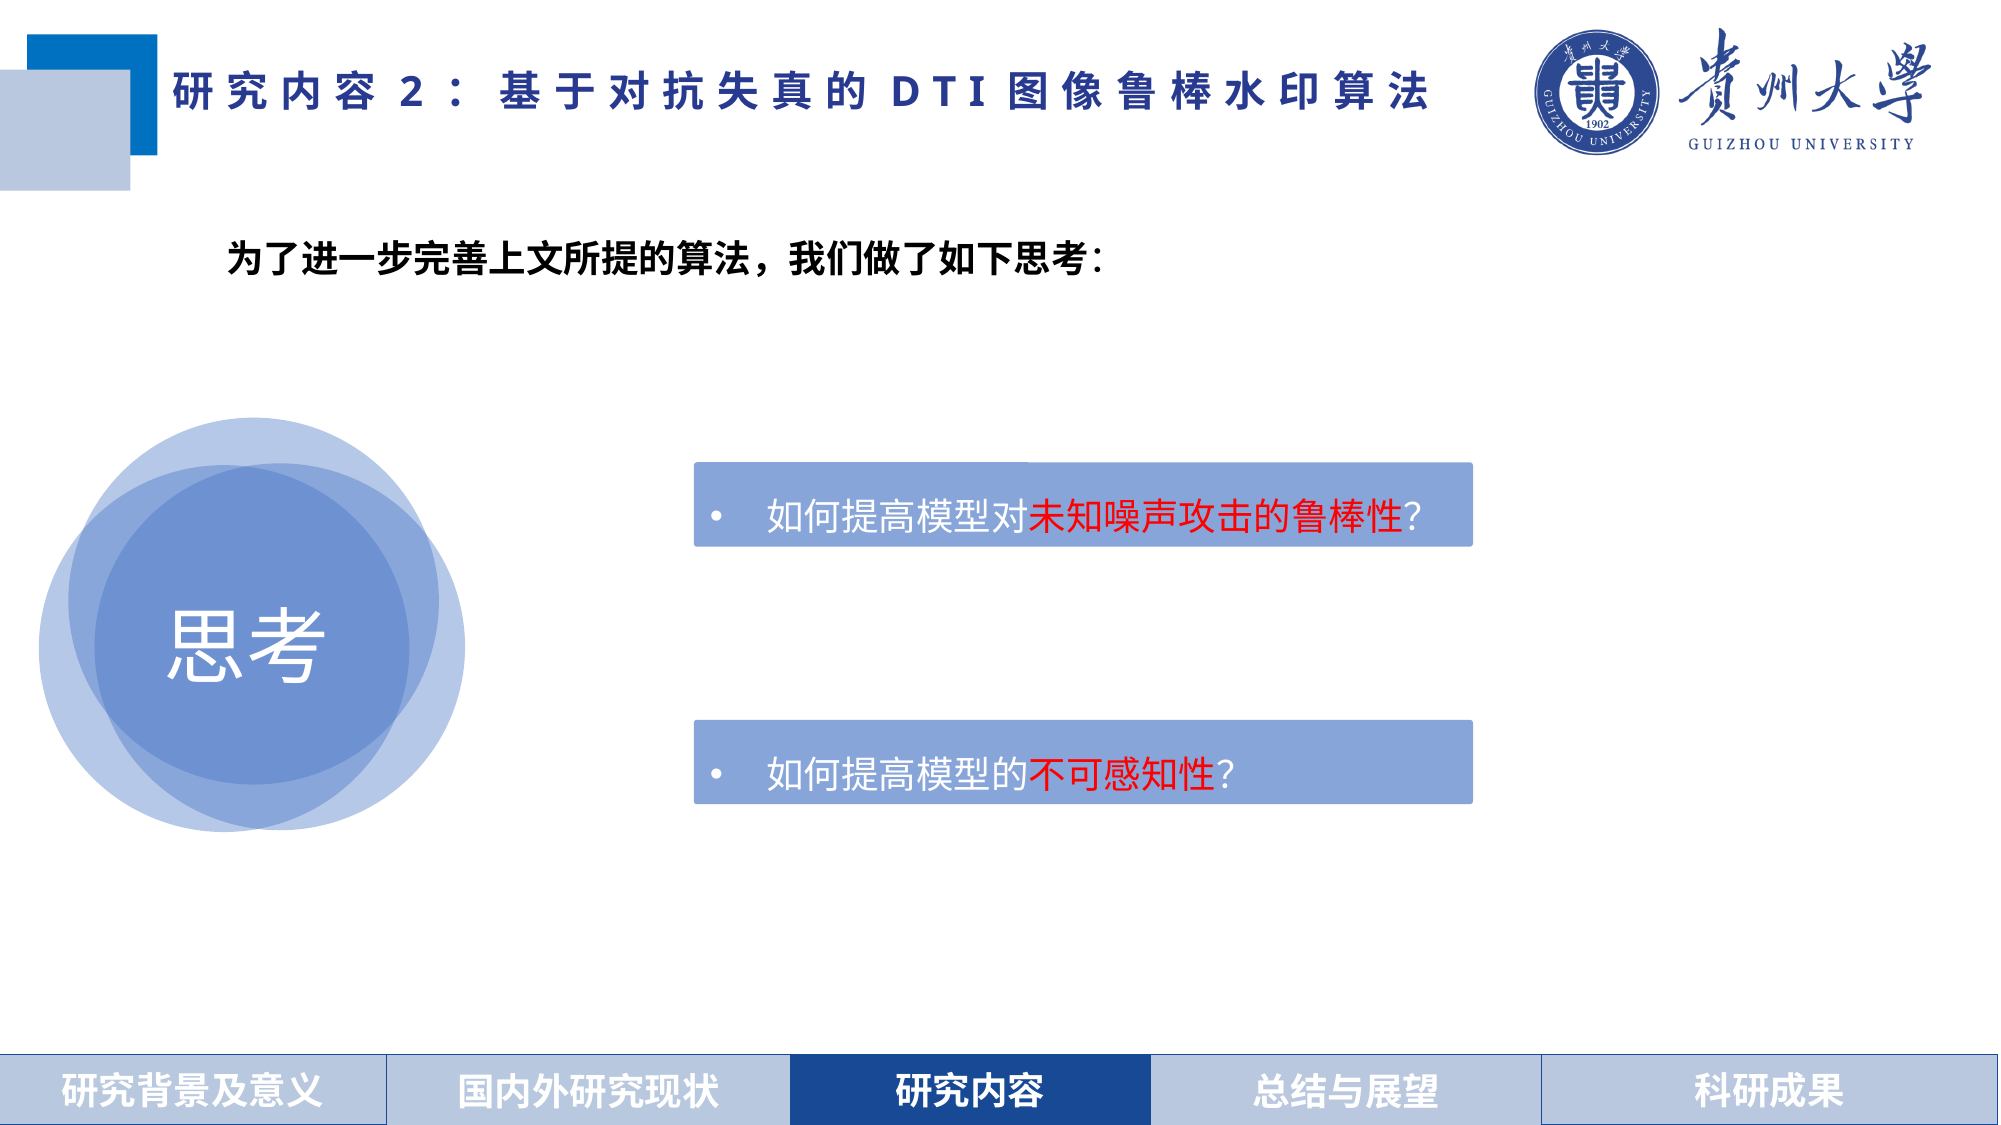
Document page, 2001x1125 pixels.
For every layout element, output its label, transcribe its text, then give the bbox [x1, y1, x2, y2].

text_box 总结与展望 [1149, 1053, 1541, 1125]
text_box 如何提高模型对未知噪声攻击的鲁棒性？ [693, 462, 1474, 547]
text_box 研究内容 [789, 1053, 1149, 1125]
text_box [38, 417, 465, 833]
text_box 国内外研究现状 [385, 1053, 789, 1125]
text_box 研究背景及意义 [0, 1053, 385, 1125]
picture [1516, 13, 1942, 191]
text_box 为了进一步完善上文所提的算法，我们做了如下思考： [211, 227, 1142, 288]
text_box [0, 34, 158, 191]
text_box 研究内容2：基于对抗失真的DTI图像鲁棒水印算法 [158, 57, 1445, 123]
text_box 科研成果 [1541, 1053, 1998, 1125]
text_box 如何提高模型的不可感知性？ [693, 719, 1474, 805]
